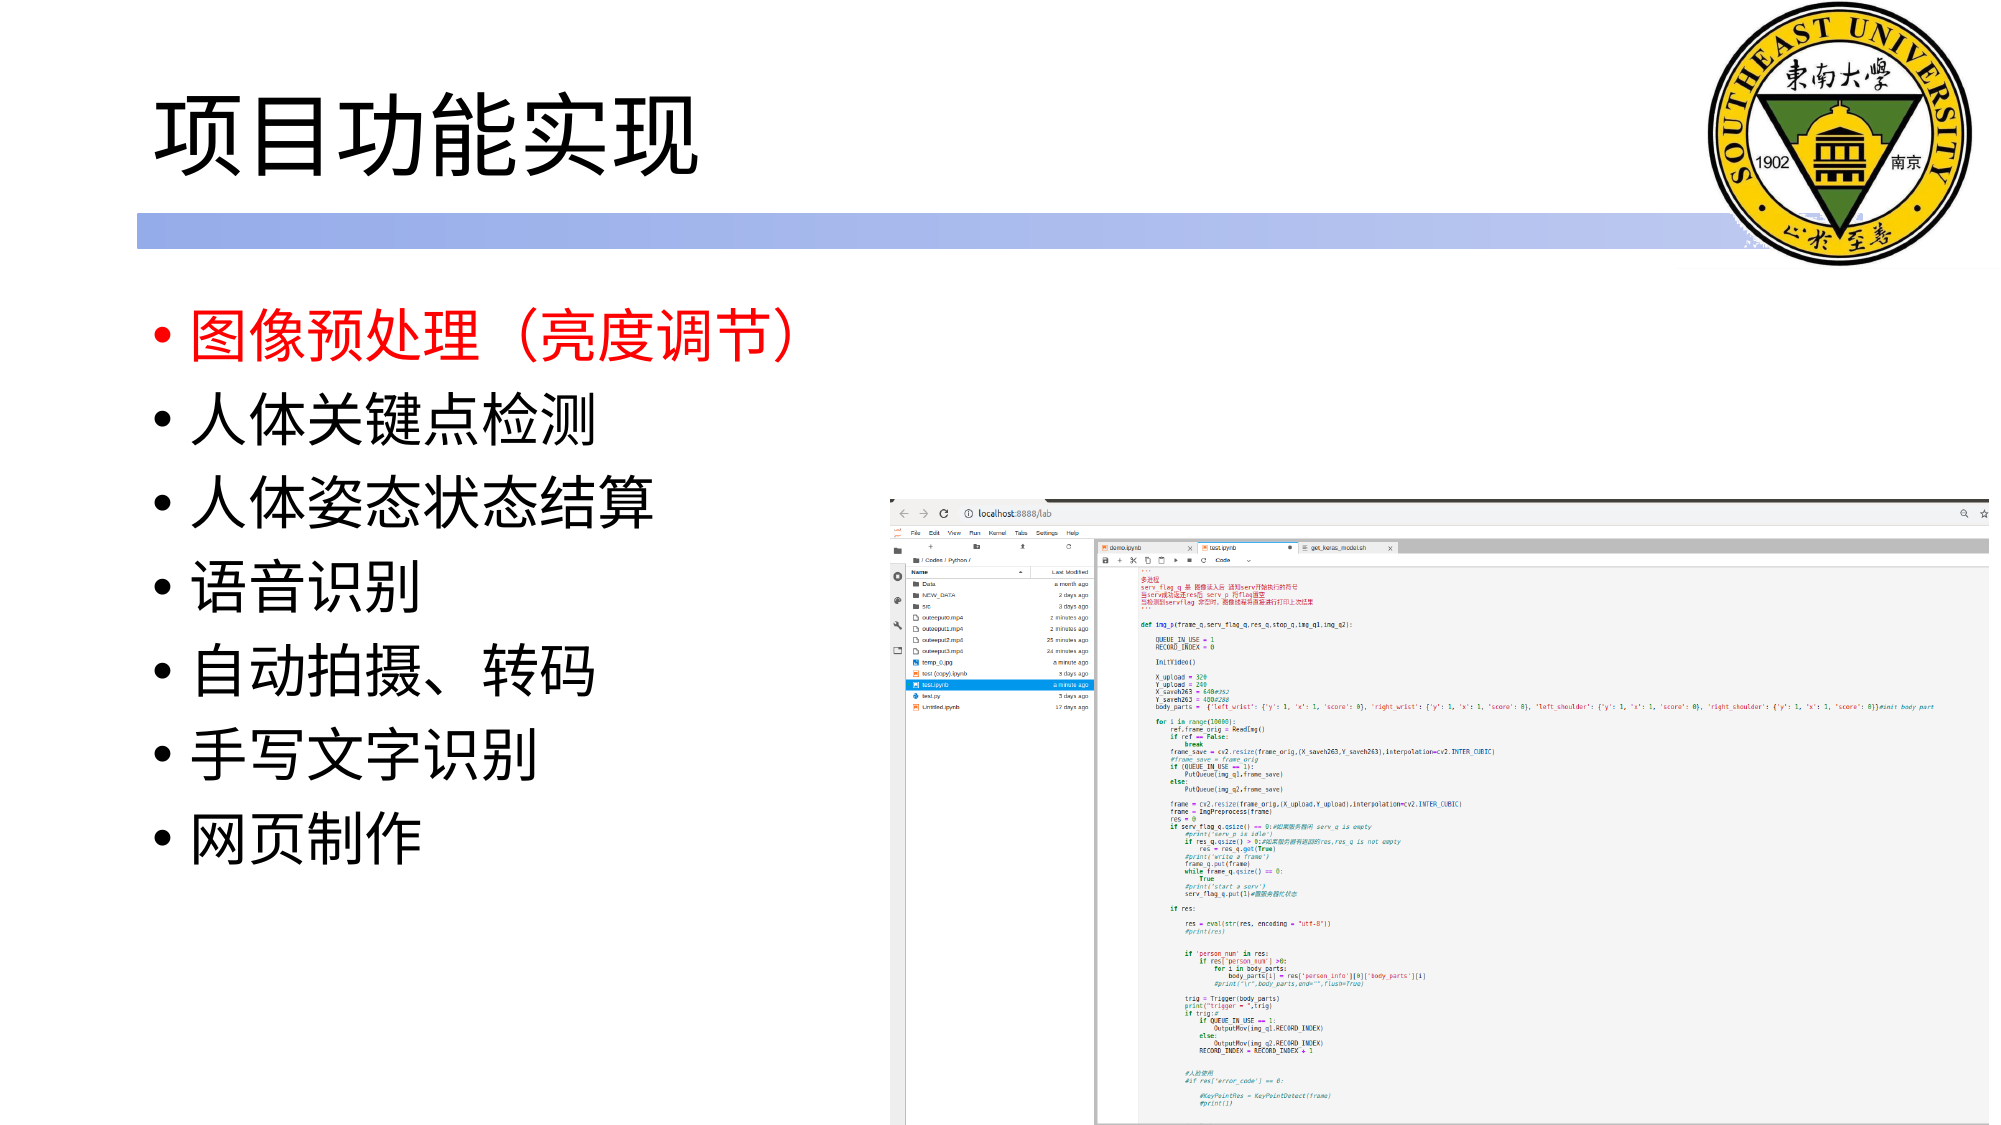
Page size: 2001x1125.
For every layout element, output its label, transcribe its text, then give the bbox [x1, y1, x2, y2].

list 图像预处理（亮度调节） 人体关键点检测 人体姿态状态结算 语音识别 自动拍摄、转码 手写文字识别 网页制作 [137, 299, 1863, 1014]
picture [1676, 0, 2000, 269]
title 项目功能实现 [137, 30, 1676, 249]
picture [890, 499, 1989, 1125]
